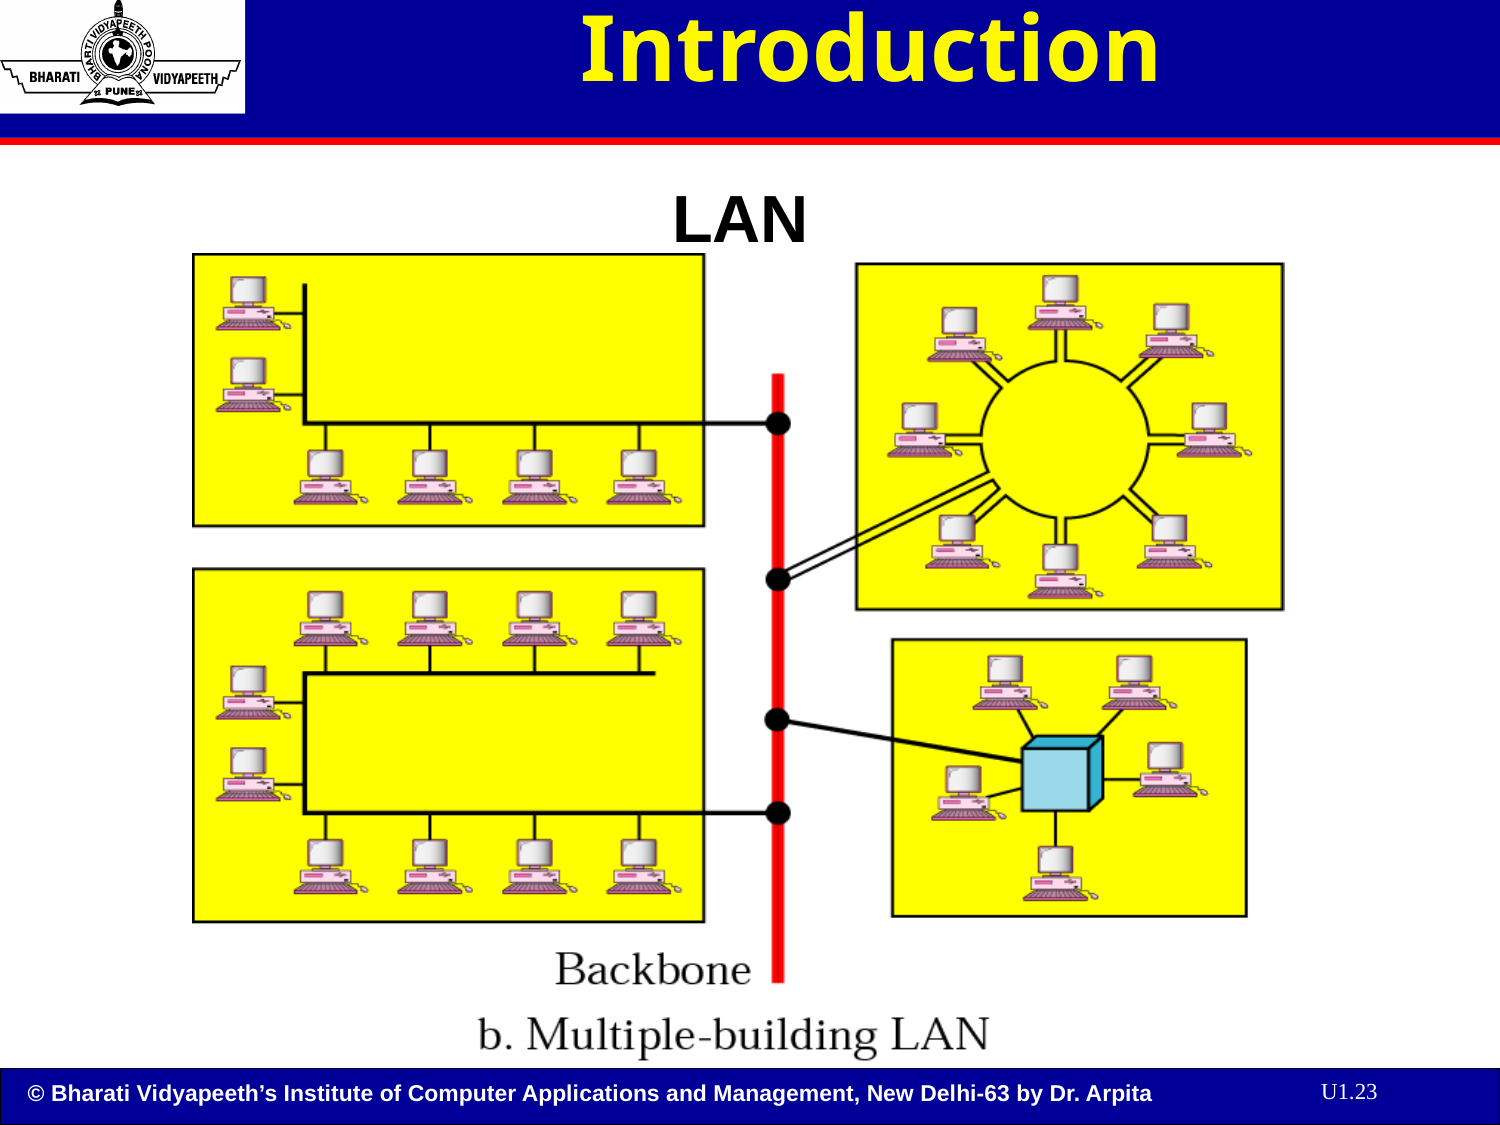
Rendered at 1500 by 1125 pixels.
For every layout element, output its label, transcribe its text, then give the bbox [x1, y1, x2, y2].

title Introduction [243, 0, 1500, 197]
text_box LAN [37, 168, 1444, 264]
picture [0, 0, 241, 106]
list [192, 252, 1285, 1062]
